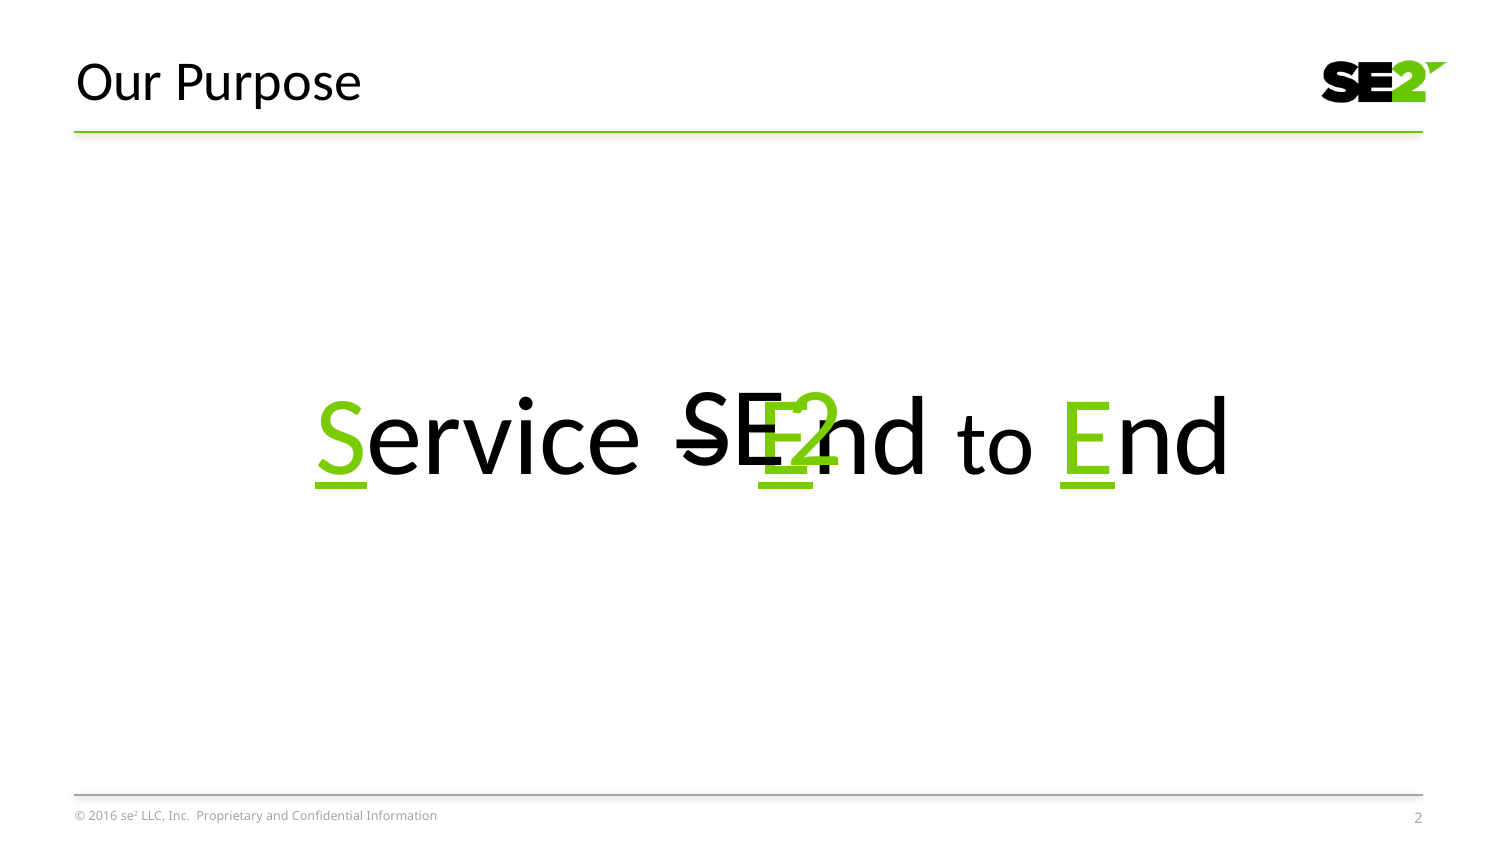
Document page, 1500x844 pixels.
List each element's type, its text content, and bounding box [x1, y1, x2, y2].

title Our Purpose [61, 36, 1267, 119]
picture [251, 223, 1329, 634]
slide_number 2 [1294, 801, 1438, 828]
picture [1317, 56, 1451, 107]
